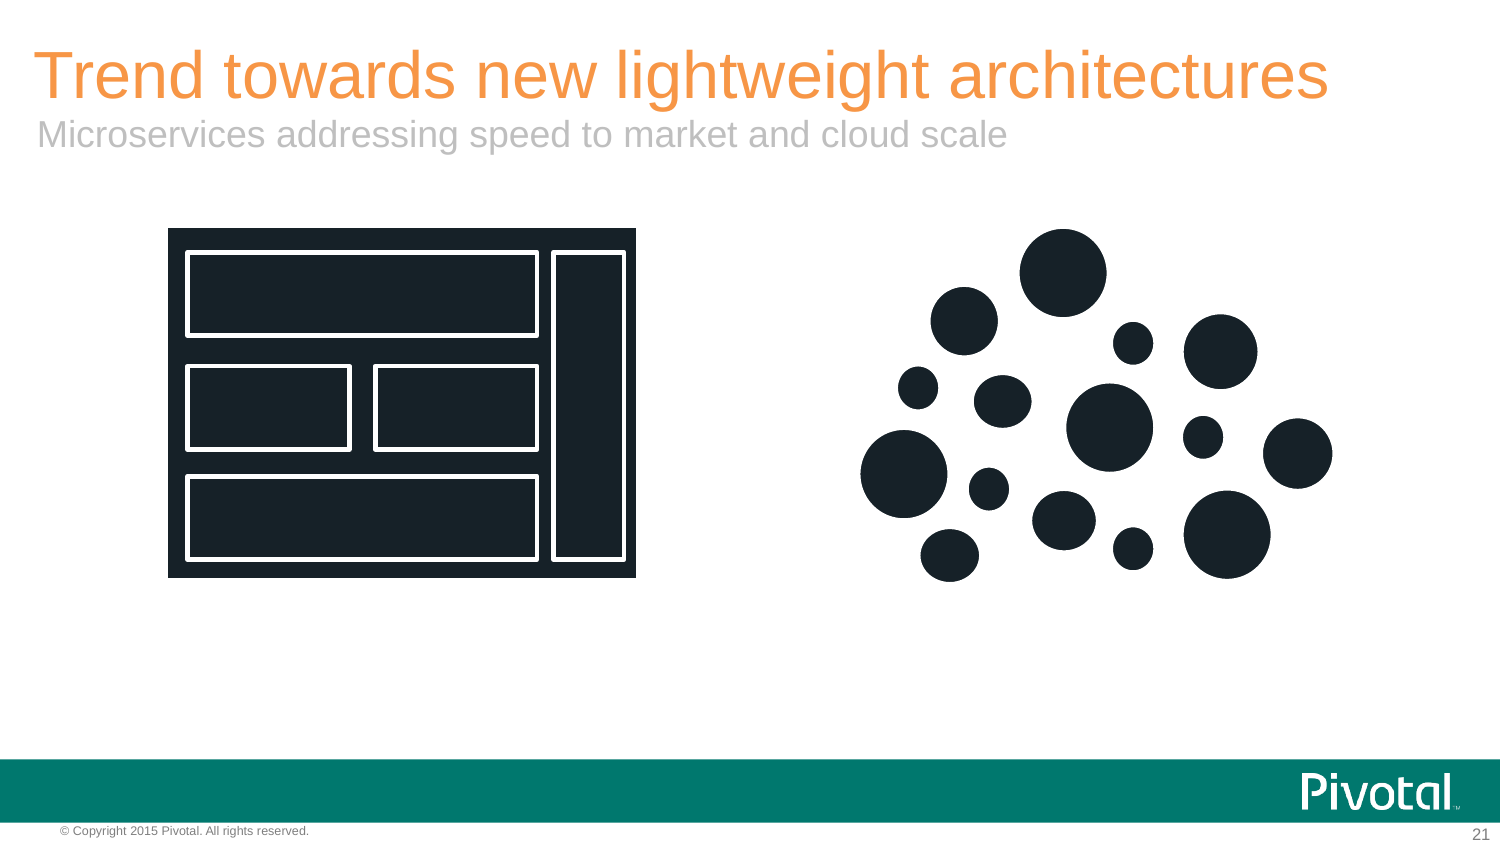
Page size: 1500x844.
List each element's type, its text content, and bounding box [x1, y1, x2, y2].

list Microservices addressing speed to market and cloud scale [21, 102, 1465, 150]
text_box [164, 225, 1335, 721]
picture [1302, 773, 1460, 810]
title Trend towards new lightweight architectures [18, 24, 1462, 103]
